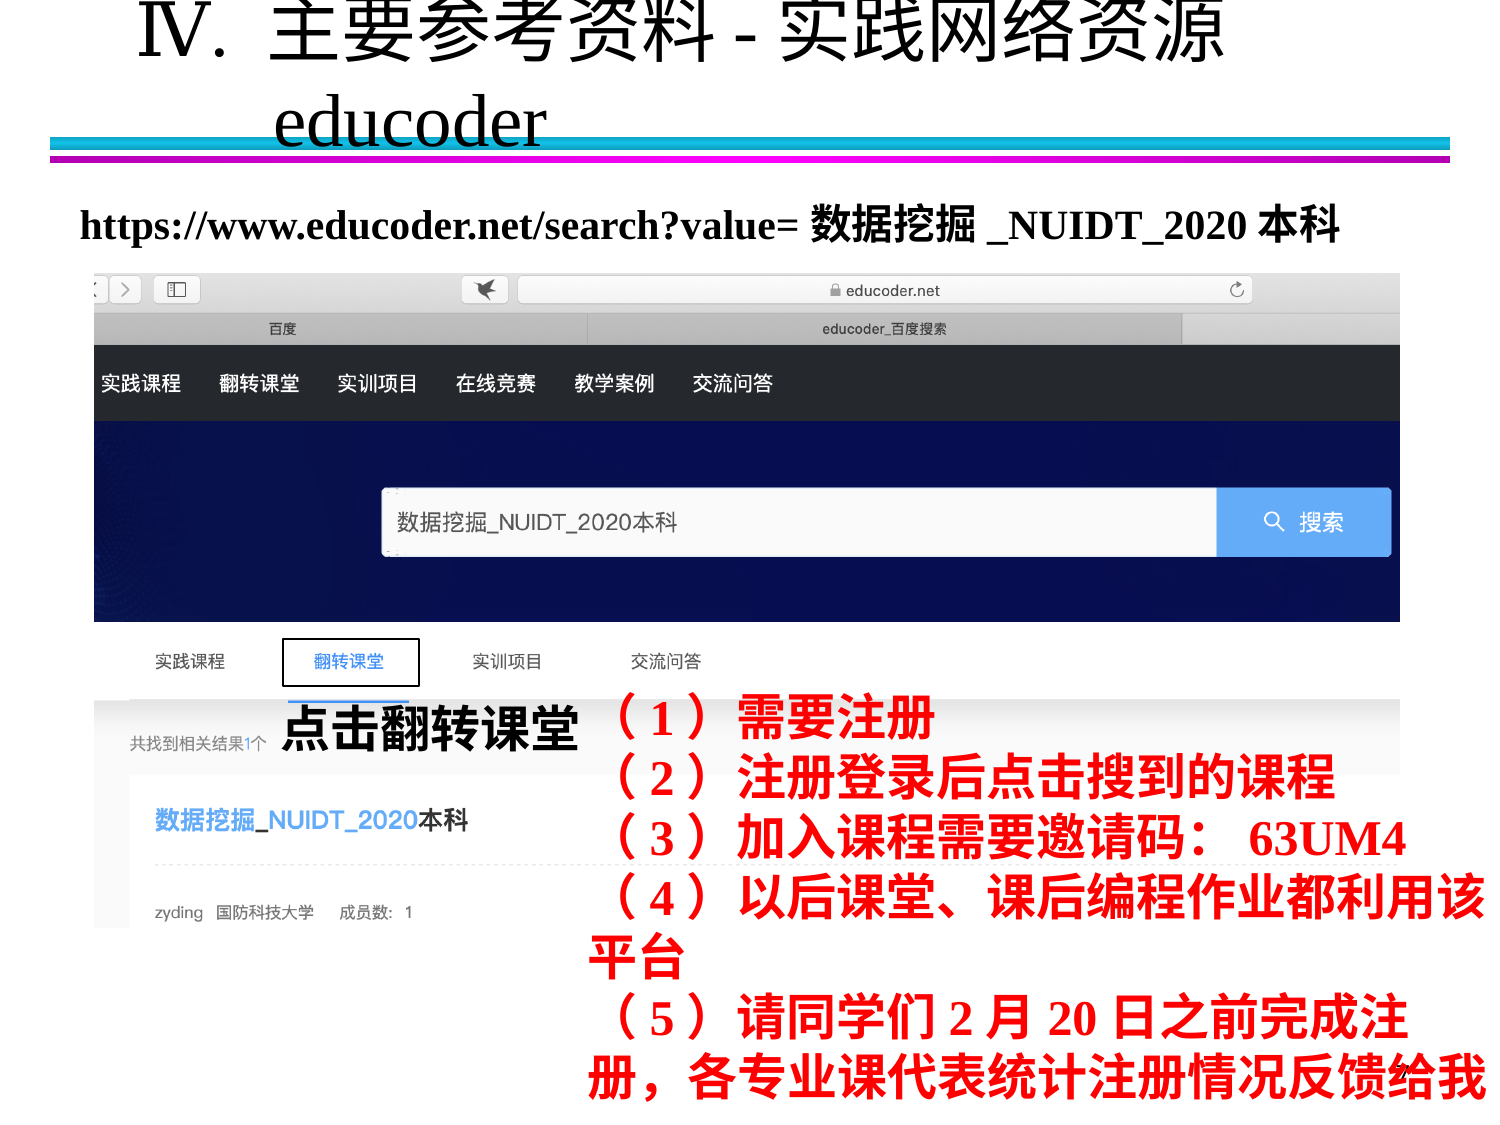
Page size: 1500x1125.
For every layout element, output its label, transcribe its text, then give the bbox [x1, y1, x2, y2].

text_box （1）需要注册 （2）注册登录后点击搜到的课程 （3）加入课程需要邀请码：63UM4 （4）以后课堂、课后编程作业都利用该平台 （5）请同学们2月20日之前完成注册，各专业课代表统计注册情况反馈给我 [572, 678, 1500, 1114]
title Ⅳ. 主要参考资料-实践网络资源educoder [120, 26, 1471, 117]
text_box https://www.educoder.net/search?value=数据挖掘_NUIDT_2020本科 [64, 190, 1500, 256]
picture [94, 272, 1400, 928]
